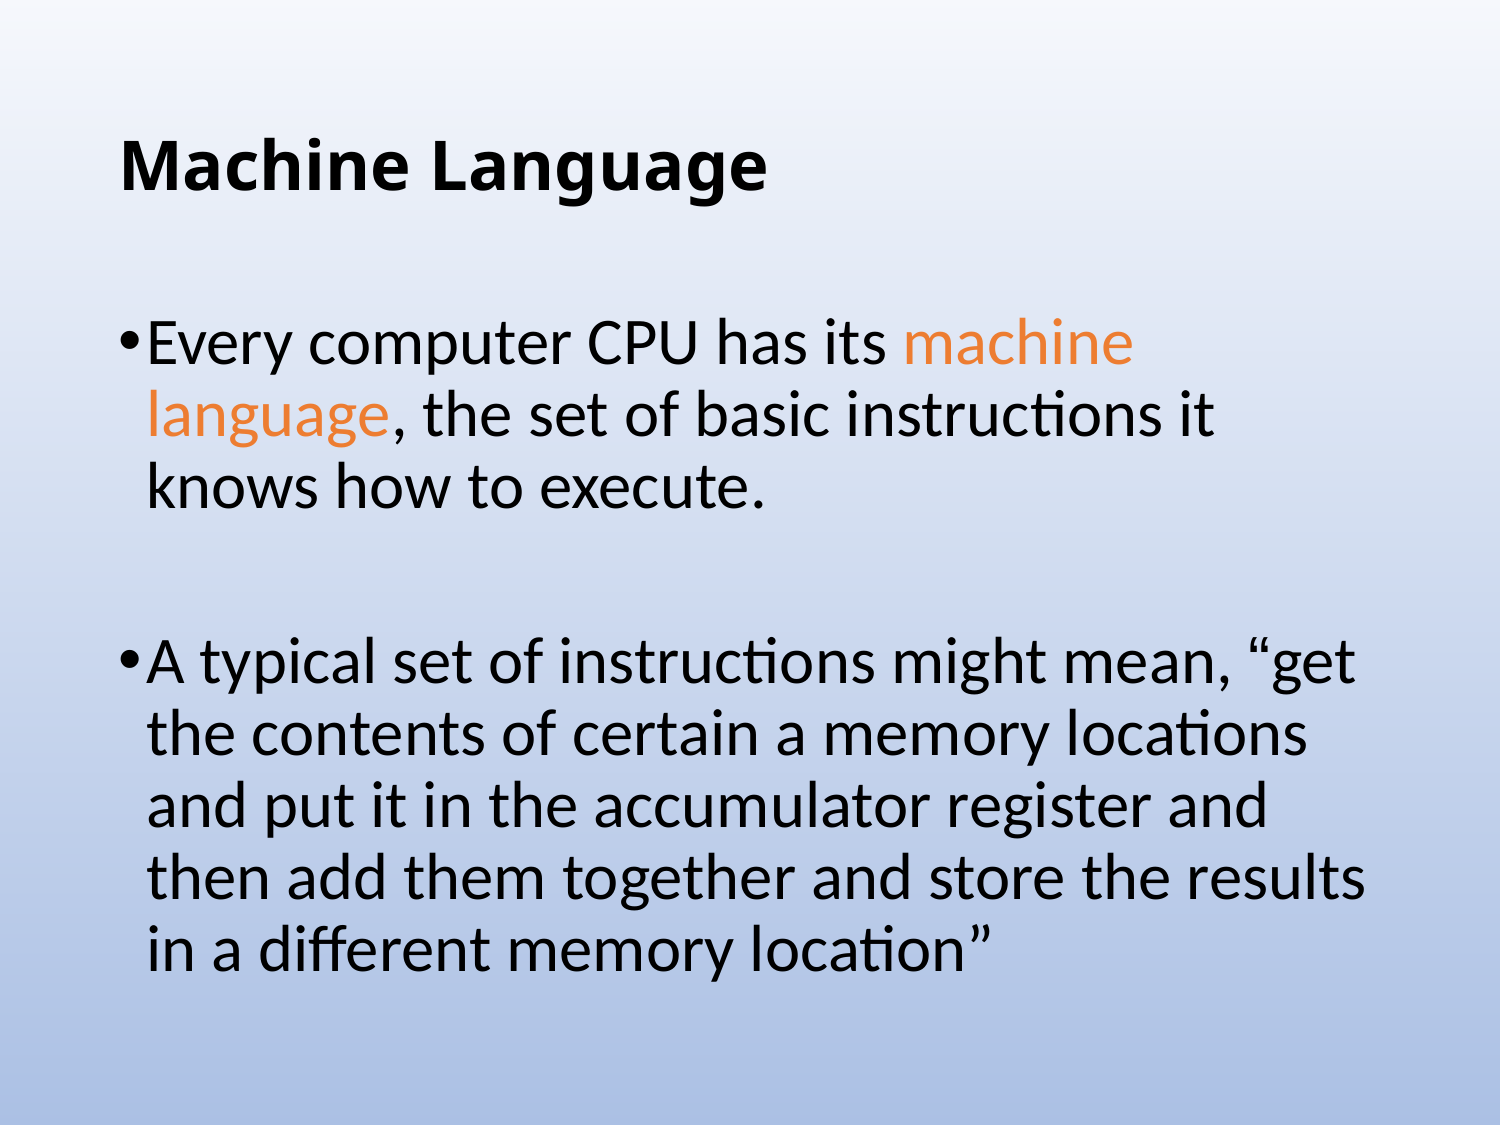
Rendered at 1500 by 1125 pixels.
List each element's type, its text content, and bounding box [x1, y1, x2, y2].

title Machine Language [103, 59, 1397, 278]
list Every computer CPU has its machine language, the set of basic instructions it knows how to execute. A typical set of instructions might mean, “get the contents of certain a memory locations and put it in the accumulator register and then add them together and store the results in a different memory location” [103, 299, 1397, 1014]
